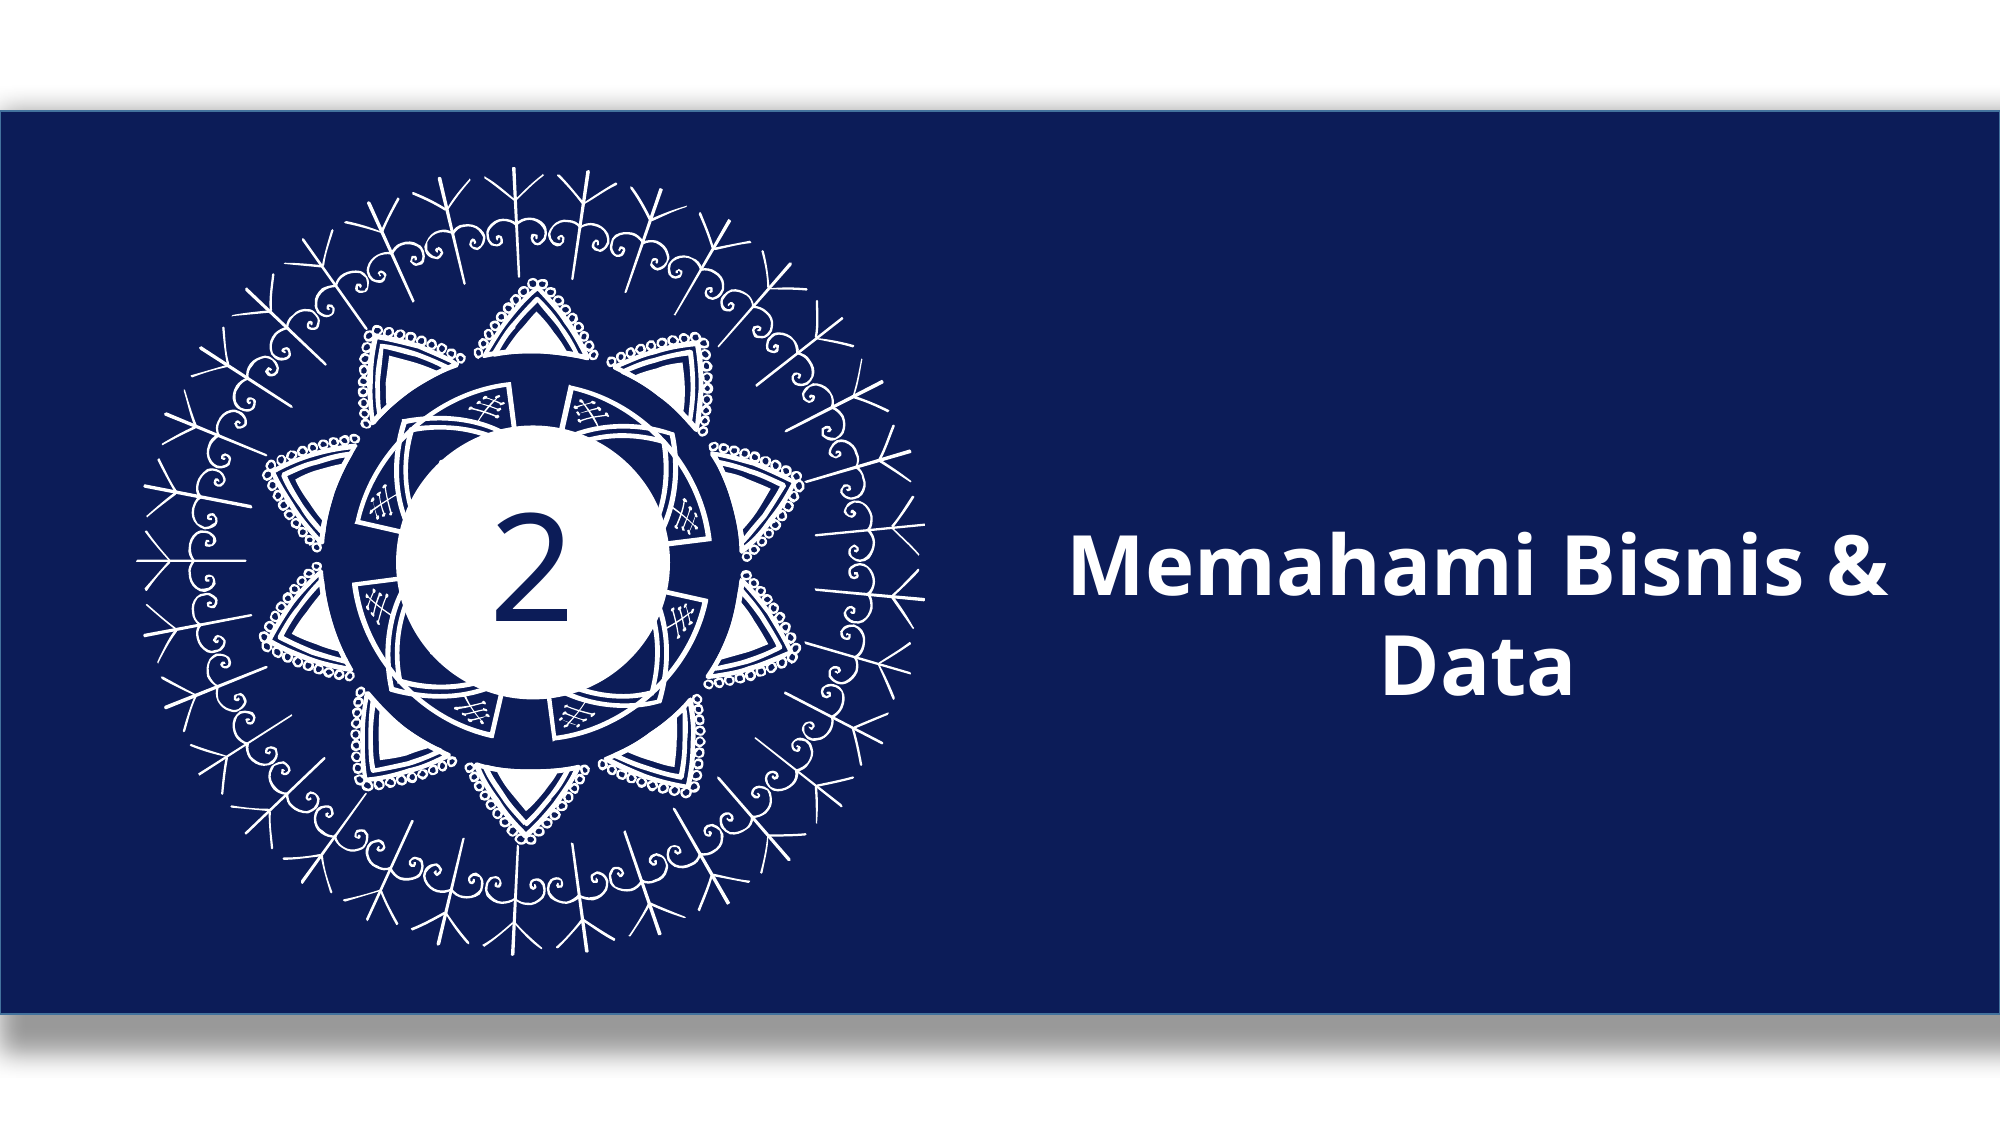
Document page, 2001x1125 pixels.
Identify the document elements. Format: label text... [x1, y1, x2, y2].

text_box [0, 110, 2000, 1015]
text_box Memahami Bisnis & Data [993, 504, 1963, 720]
picture [103, 167, 925, 958]
